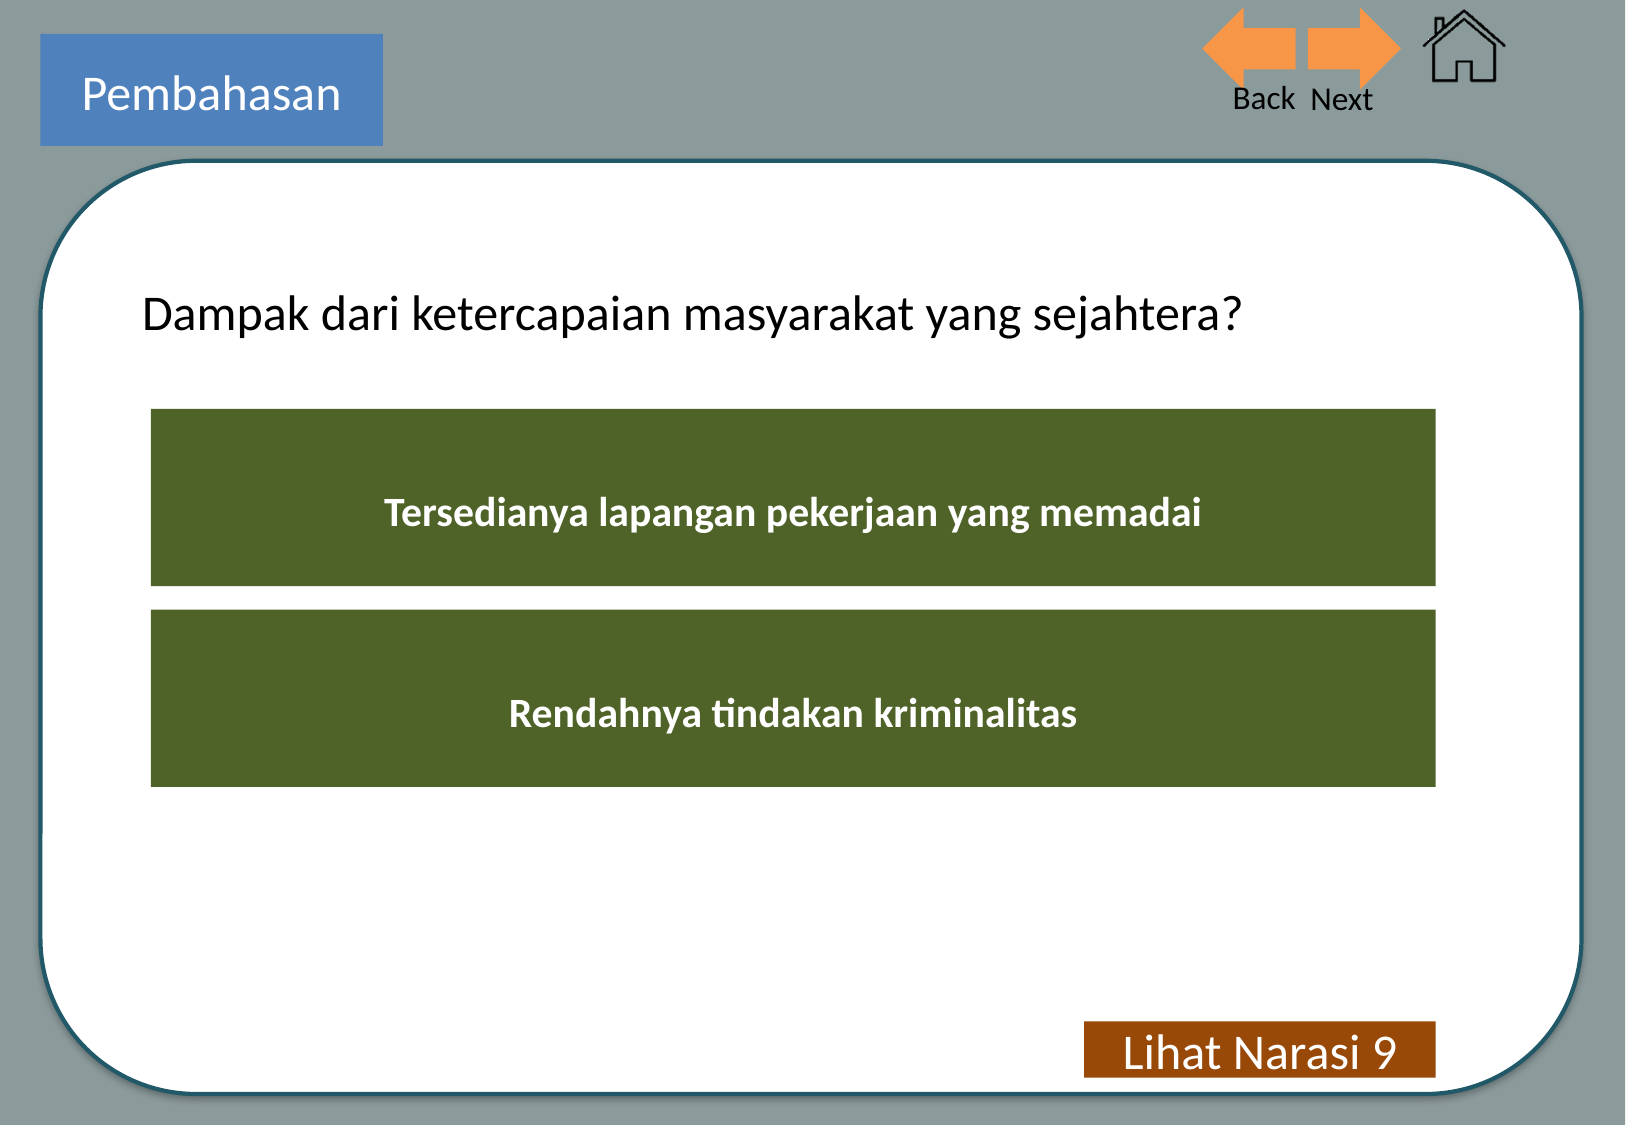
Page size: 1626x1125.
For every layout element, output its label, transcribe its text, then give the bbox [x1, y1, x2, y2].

text_box [38, 158, 1584, 1097]
text_box Dampak dari ketercapaian masyarakat yang sejahtera? [127, 243, 1545, 439]
text_box [1305, 5, 1402, 67]
text_box [1200, 5, 1298, 67]
text_box Lihat Narasi 9 [1082, 1019, 1438, 1080]
text_box Tersedianya lapangan pekerjaan yang memadai [149, 407, 1438, 588]
text_box Rendahnya tindakan kriminalitas [149, 608, 1438, 789]
picture [0, 0, 1626, 1125]
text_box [1099, 68, 1507, 126]
text_box Pembahasan [38, 32, 385, 148]
